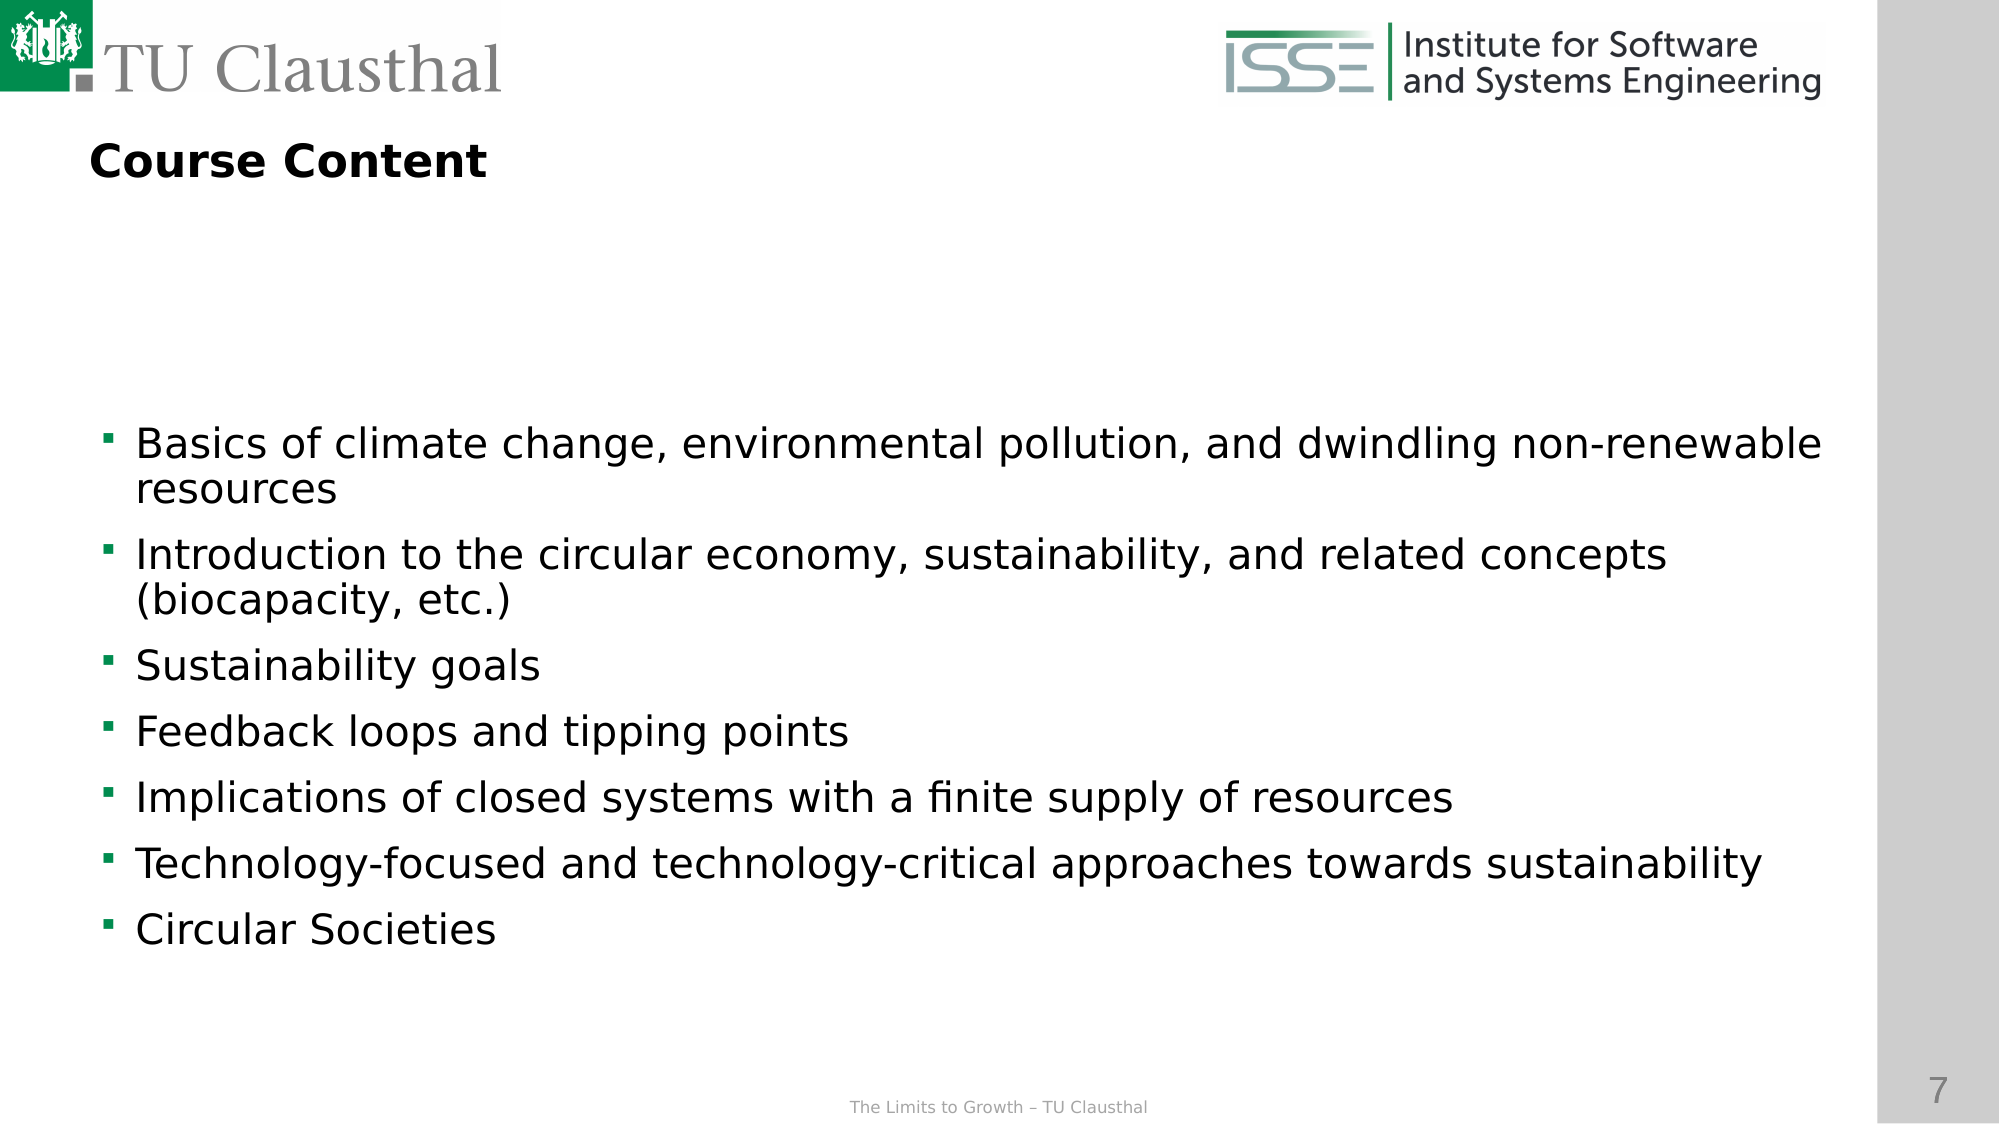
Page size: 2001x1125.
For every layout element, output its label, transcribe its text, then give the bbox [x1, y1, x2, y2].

text_box Course Content [89, 118, 1787, 199]
text_box [74, 280, 1423, 994]
text_box Basics of climate change, environmental pollution, and dwindling non-renewable resources Introduction to the circular economy, sustainability, and related concepts (biocapacity, etc.) Sustainability goals Feedback loops and tipping points Implications of closed systems with a finite supply of resources Technology-focused and technology-critical approaches towards sustainability Circular Societies [99, 290, 1836, 1086]
picture [0, 0, 501, 92]
picture [1218, 22, 1826, 107]
